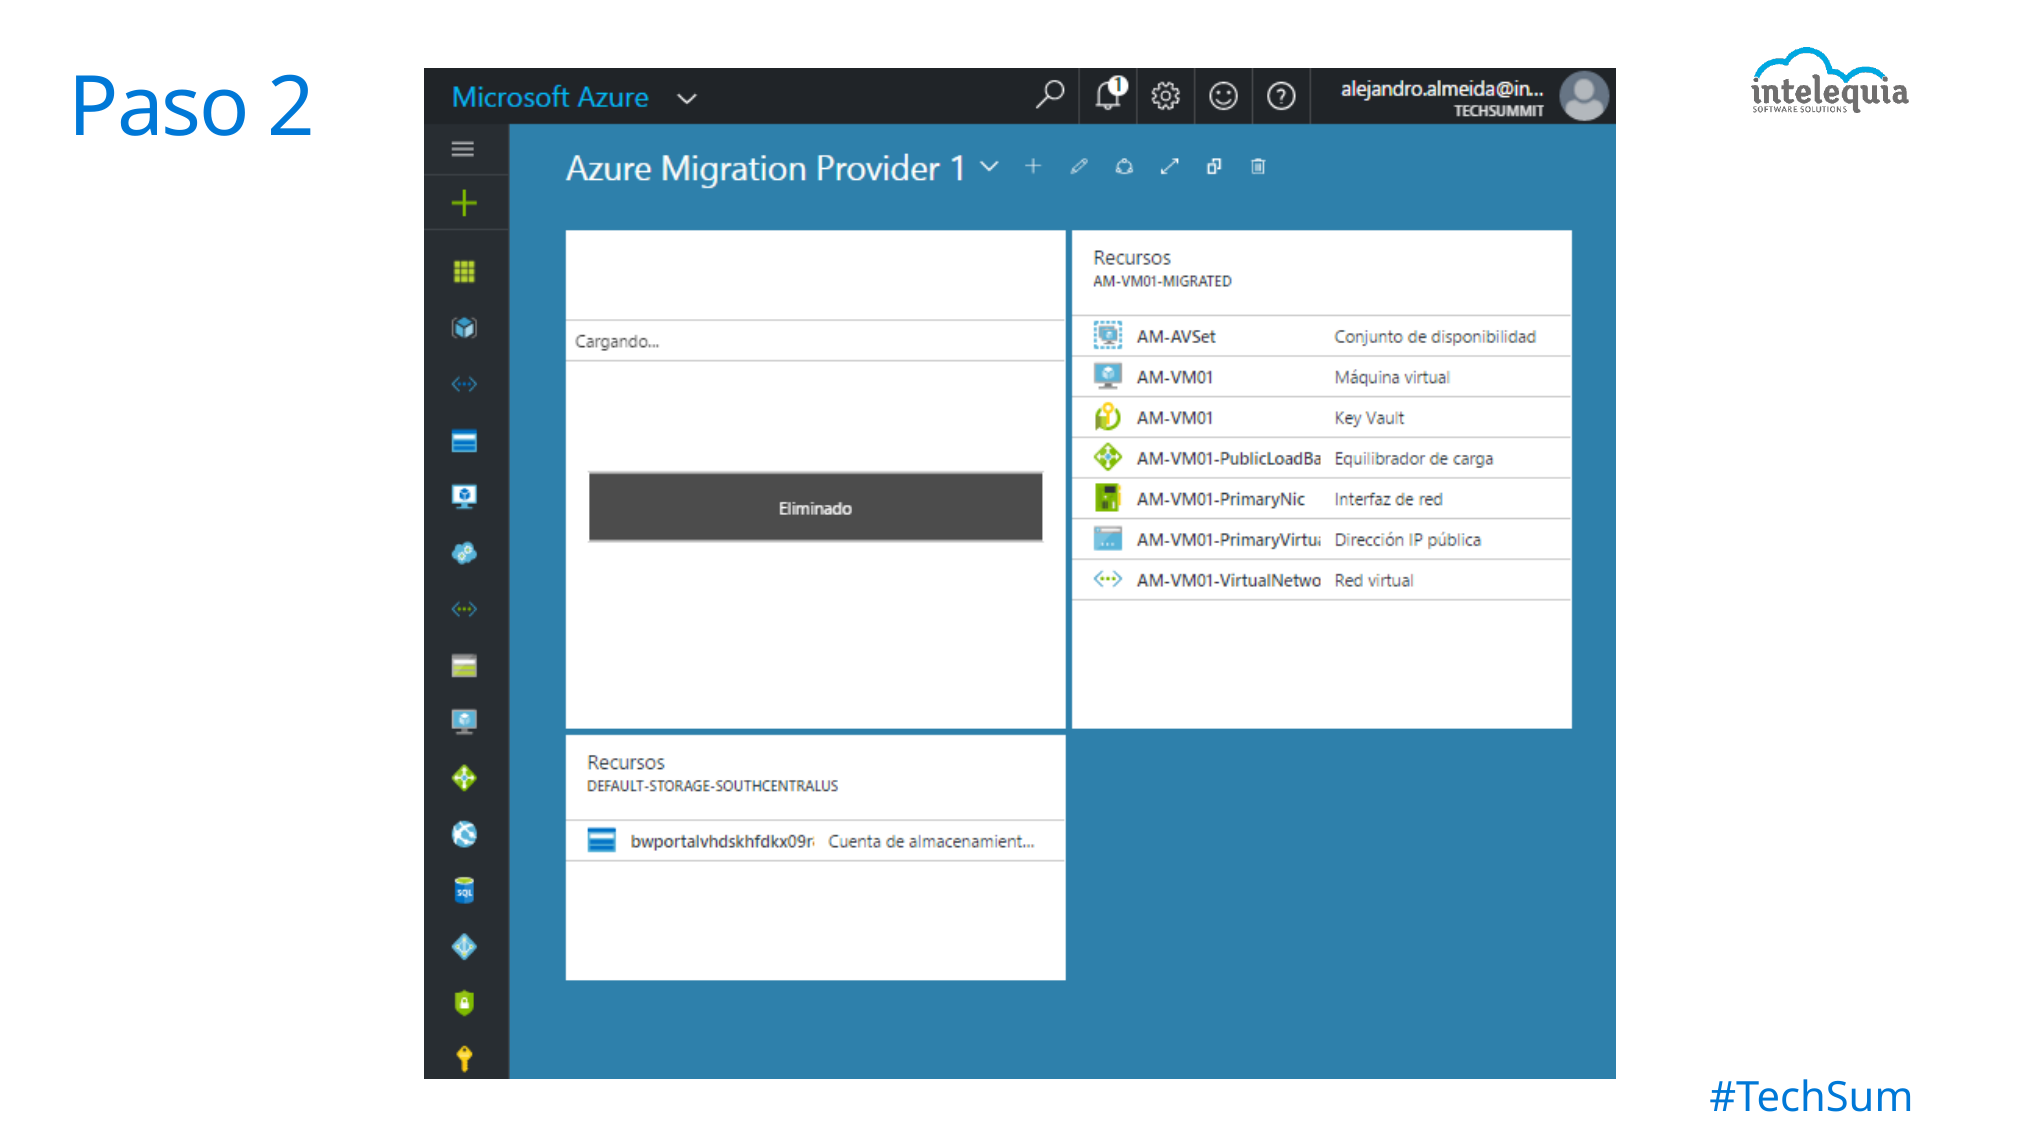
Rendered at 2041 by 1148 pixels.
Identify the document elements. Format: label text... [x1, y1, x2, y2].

picture [423, 67, 1617, 1080]
title Paso 2 [45, 48, 1996, 199]
